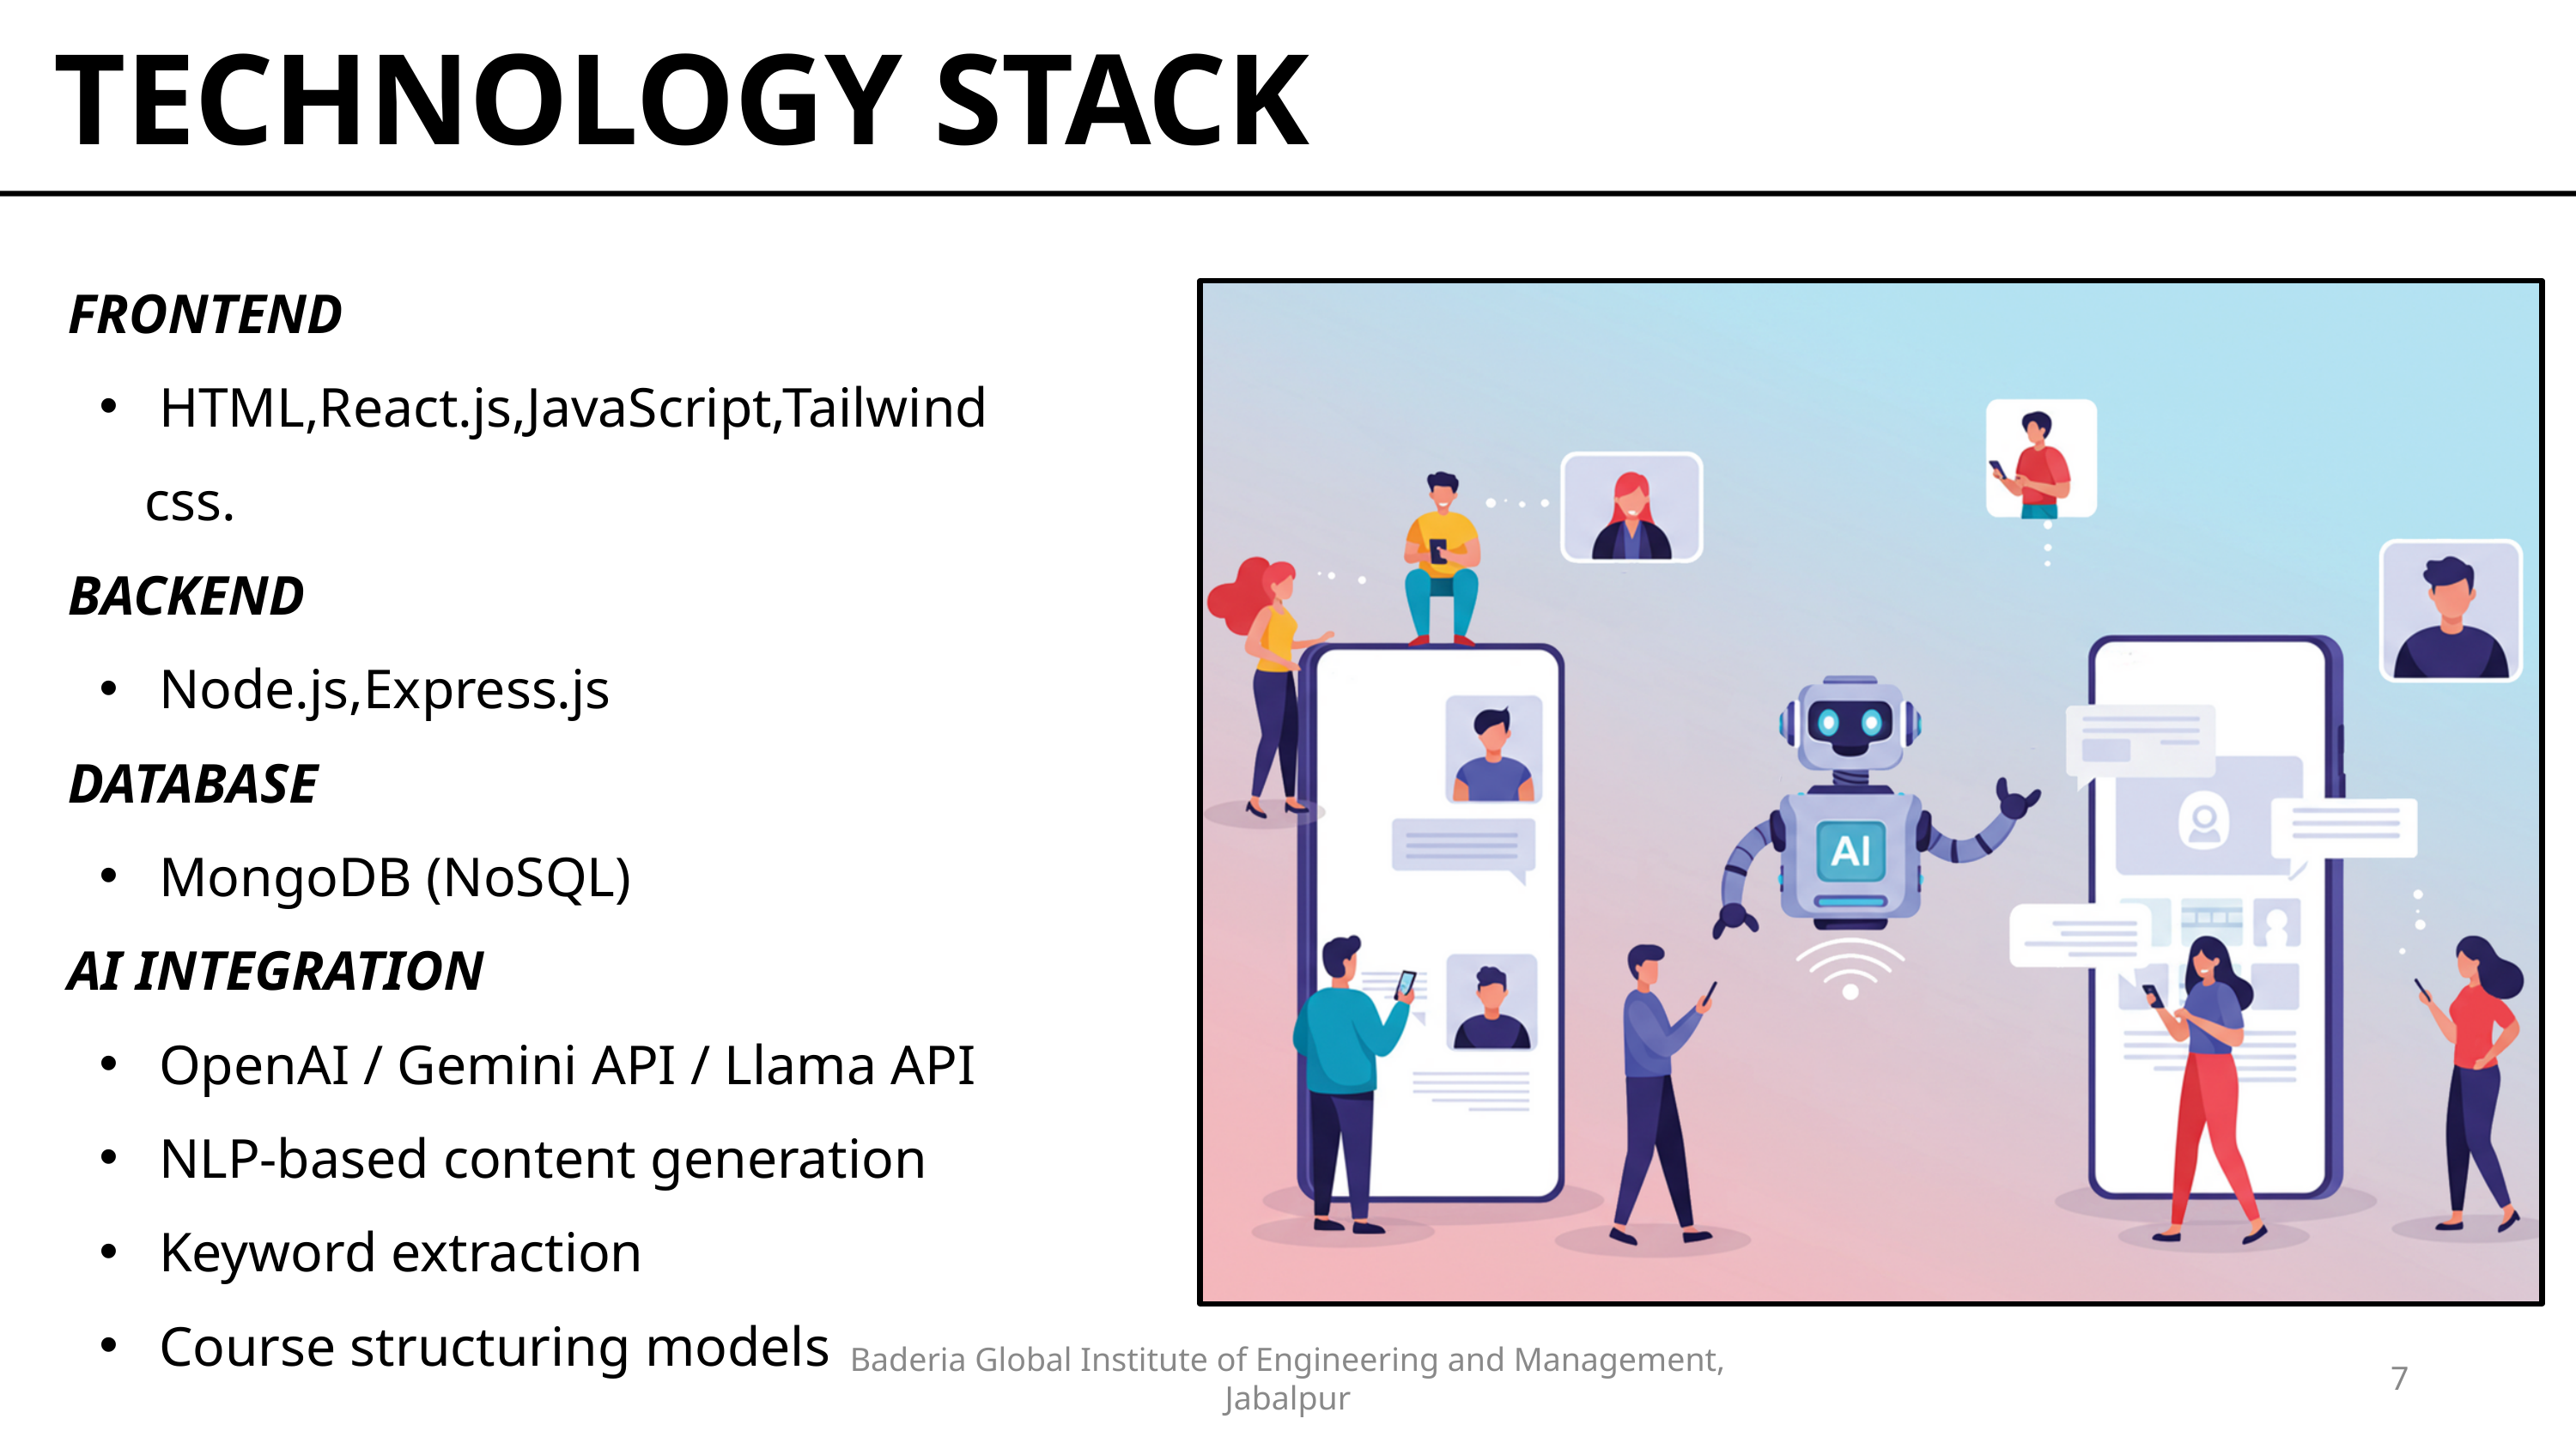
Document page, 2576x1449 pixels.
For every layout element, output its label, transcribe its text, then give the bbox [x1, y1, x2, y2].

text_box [841, 1340, 1735, 1421]
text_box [53, 0, 2276, 212]
text_box [1200, 281, 2543, 1304]
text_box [1829, 1340, 2409, 1418]
text_box FRONTEND HTML,React.js,JavaScript,Tailwind css. BACKEND Node.js,Express.js DATABASE MongoDB (NoSQL) AI INTEGRATION OpenAI / Gemini API / Llama API NLP-based content generation Keyword extraction Course structuring models [53, 250, 1049, 1449]
